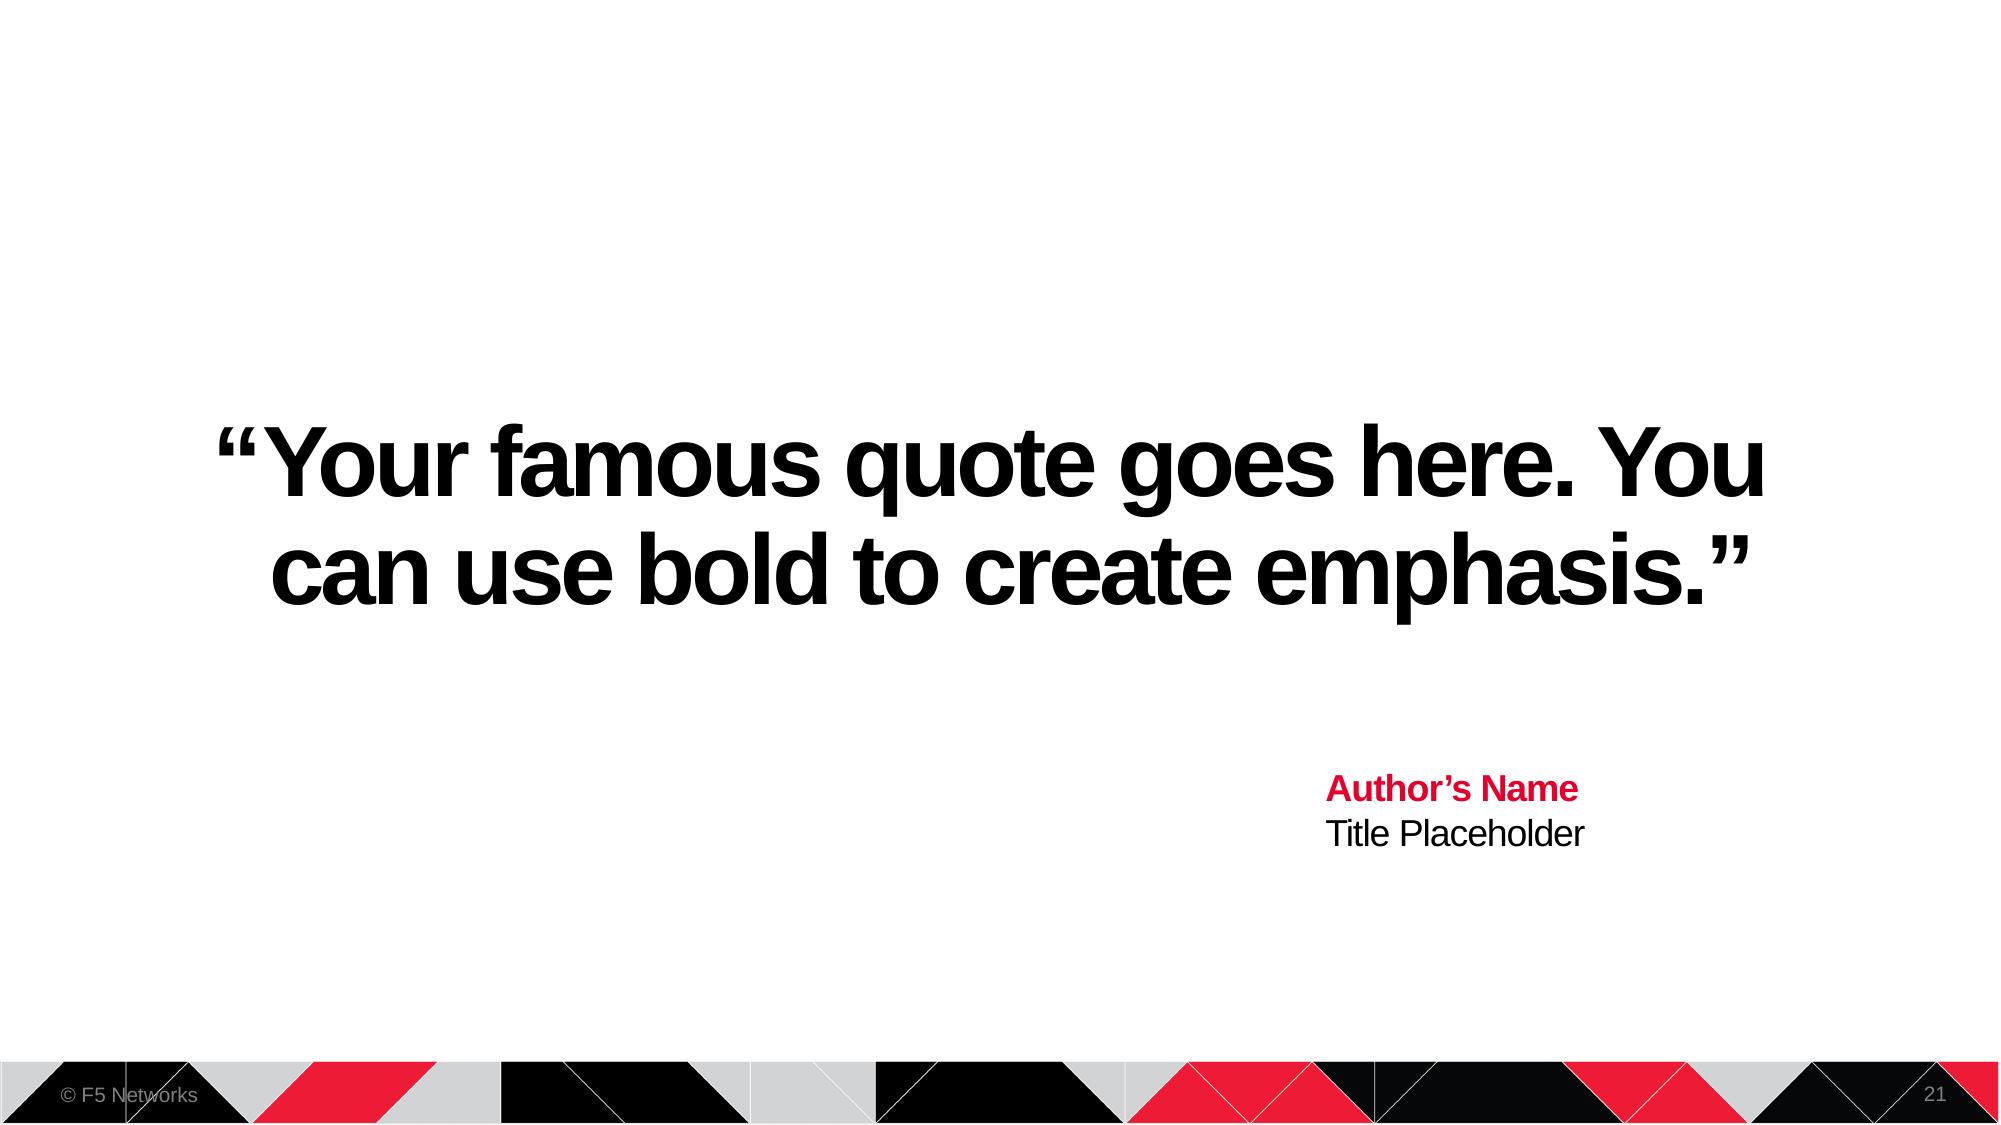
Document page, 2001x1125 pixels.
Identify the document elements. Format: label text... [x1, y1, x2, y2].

title “Your famous quote goes here. You can use bold to create emphasis.” [187, 437, 1834, 599]
picture [0, 1050, 2000, 1125]
text_box Author’s Name Title Placeholder [1299, 738, 1975, 880]
